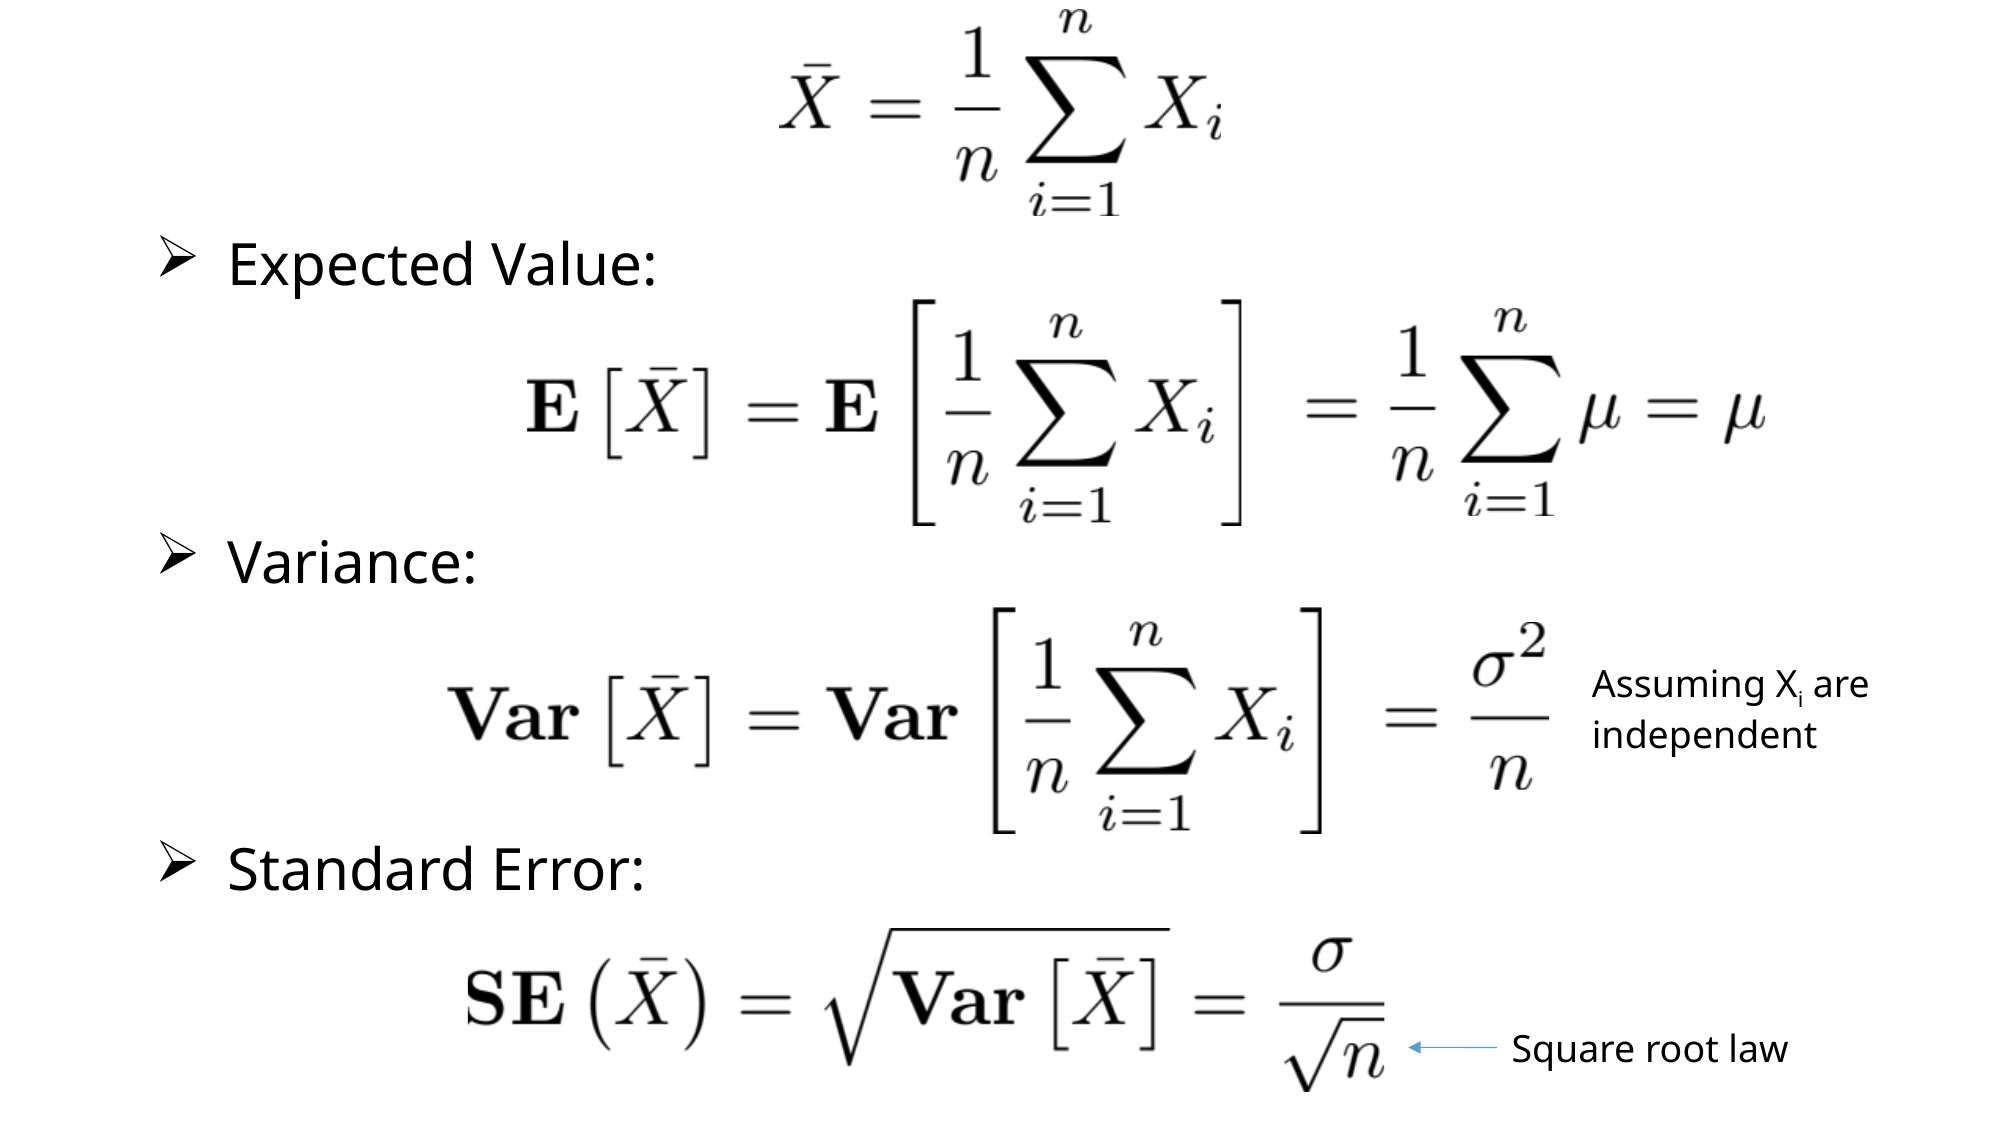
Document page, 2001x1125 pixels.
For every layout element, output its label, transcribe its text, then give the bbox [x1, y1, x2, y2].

picture [446, 606, 1322, 834]
text_box Standard Error: [137, 832, 1863, 940]
picture [1384, 622, 1550, 790]
picture [1304, 308, 1766, 516]
list Expected Value: [137, 227, 1863, 335]
picture [779, 9, 1221, 216]
text_box Variance: [137, 525, 1863, 633]
picture [467, 928, 1385, 1092]
picture [526, 298, 1242, 526]
text_box Assuming Xi are independent [1577, 652, 1900, 764]
text_box Square root law [1496, 1017, 1804, 1078]
